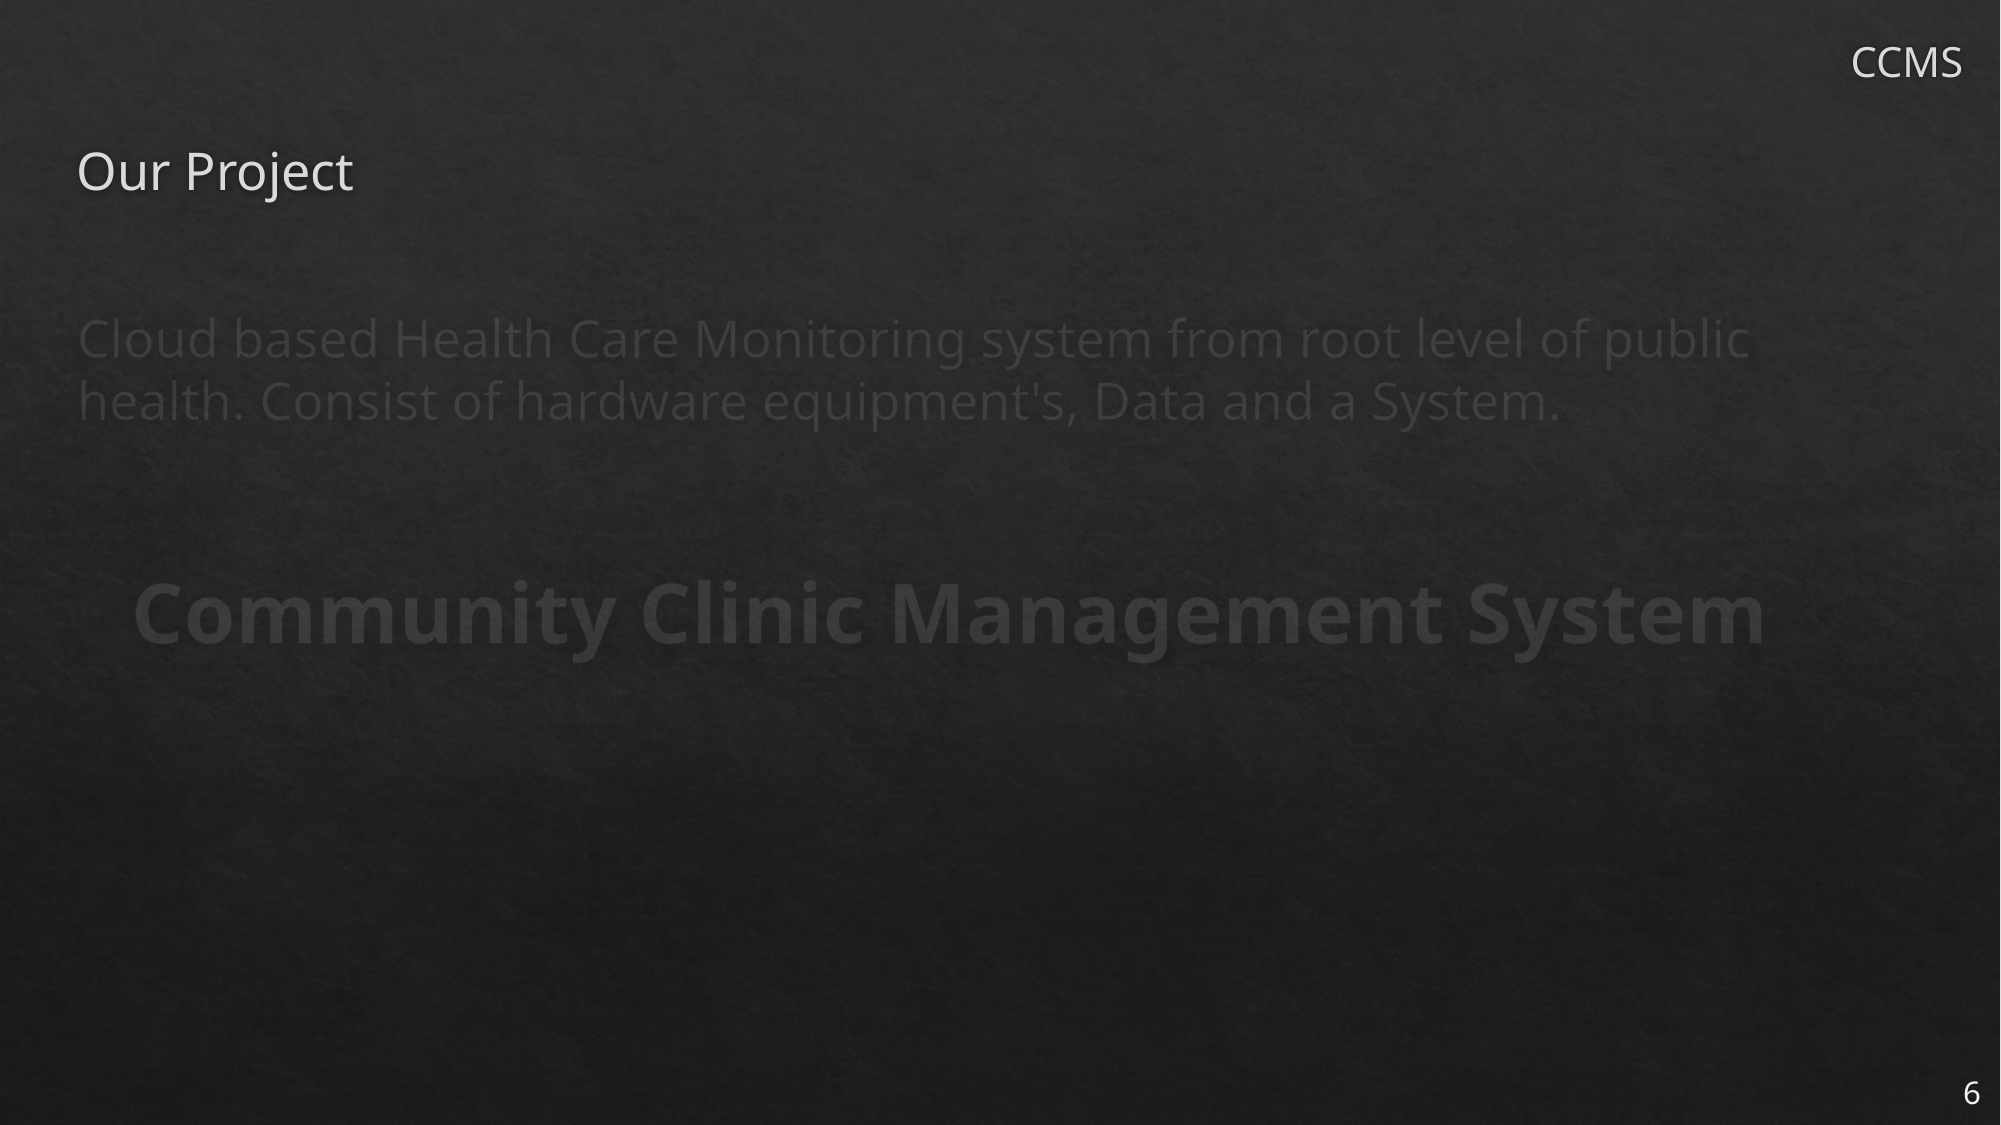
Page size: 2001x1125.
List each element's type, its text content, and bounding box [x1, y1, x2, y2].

text_box Cloud based Health Care Monitoring system from root level of public health. Consist of hardware equipment's, Data and a System. [61, 297, 1873, 469]
slide_number 6 [1872, 1065, 1997, 1125]
text_box Our Project [61, 125, 1819, 215]
title CCMS [1818, 5, 1997, 117]
text_box Community Clinic Management System [61, 452, 1839, 768]
